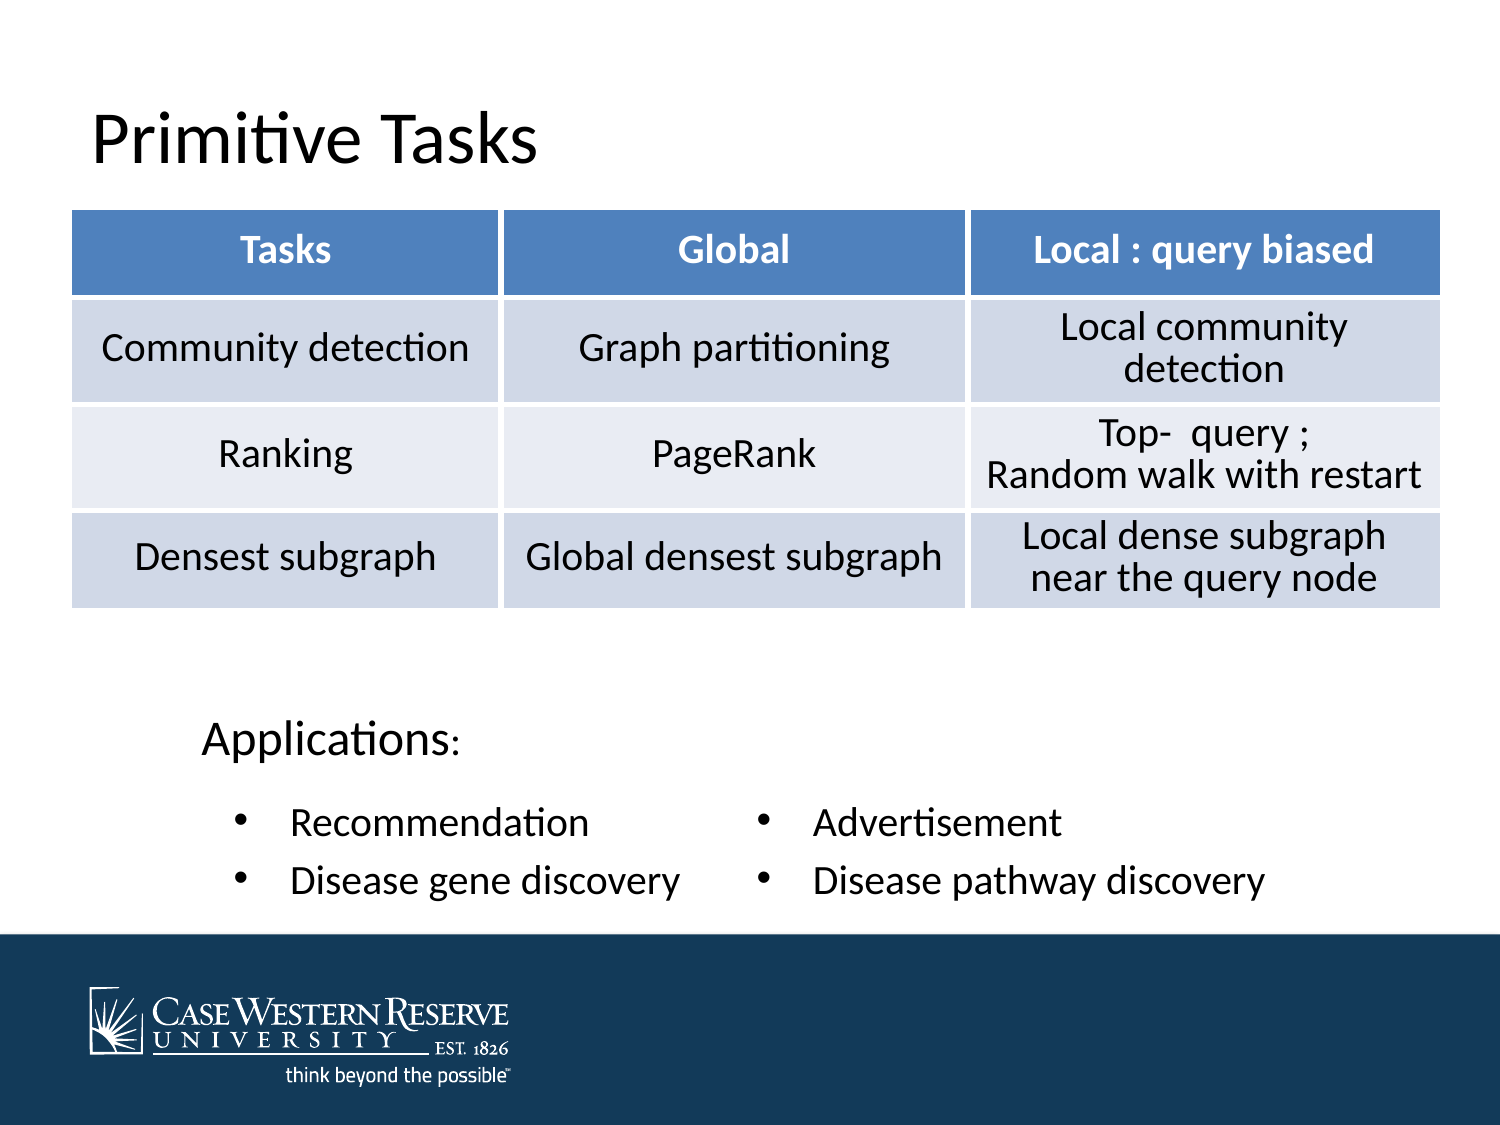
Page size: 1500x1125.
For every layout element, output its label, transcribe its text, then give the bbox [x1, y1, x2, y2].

text_box Applications: [177, 698, 502, 773]
text_box Recommendation Disease gene discovery [209, 786, 706, 910]
title Primitive Tasks [76, 80, 703, 182]
text_box Advertisement Disease pathway discovery [732, 786, 1312, 910]
